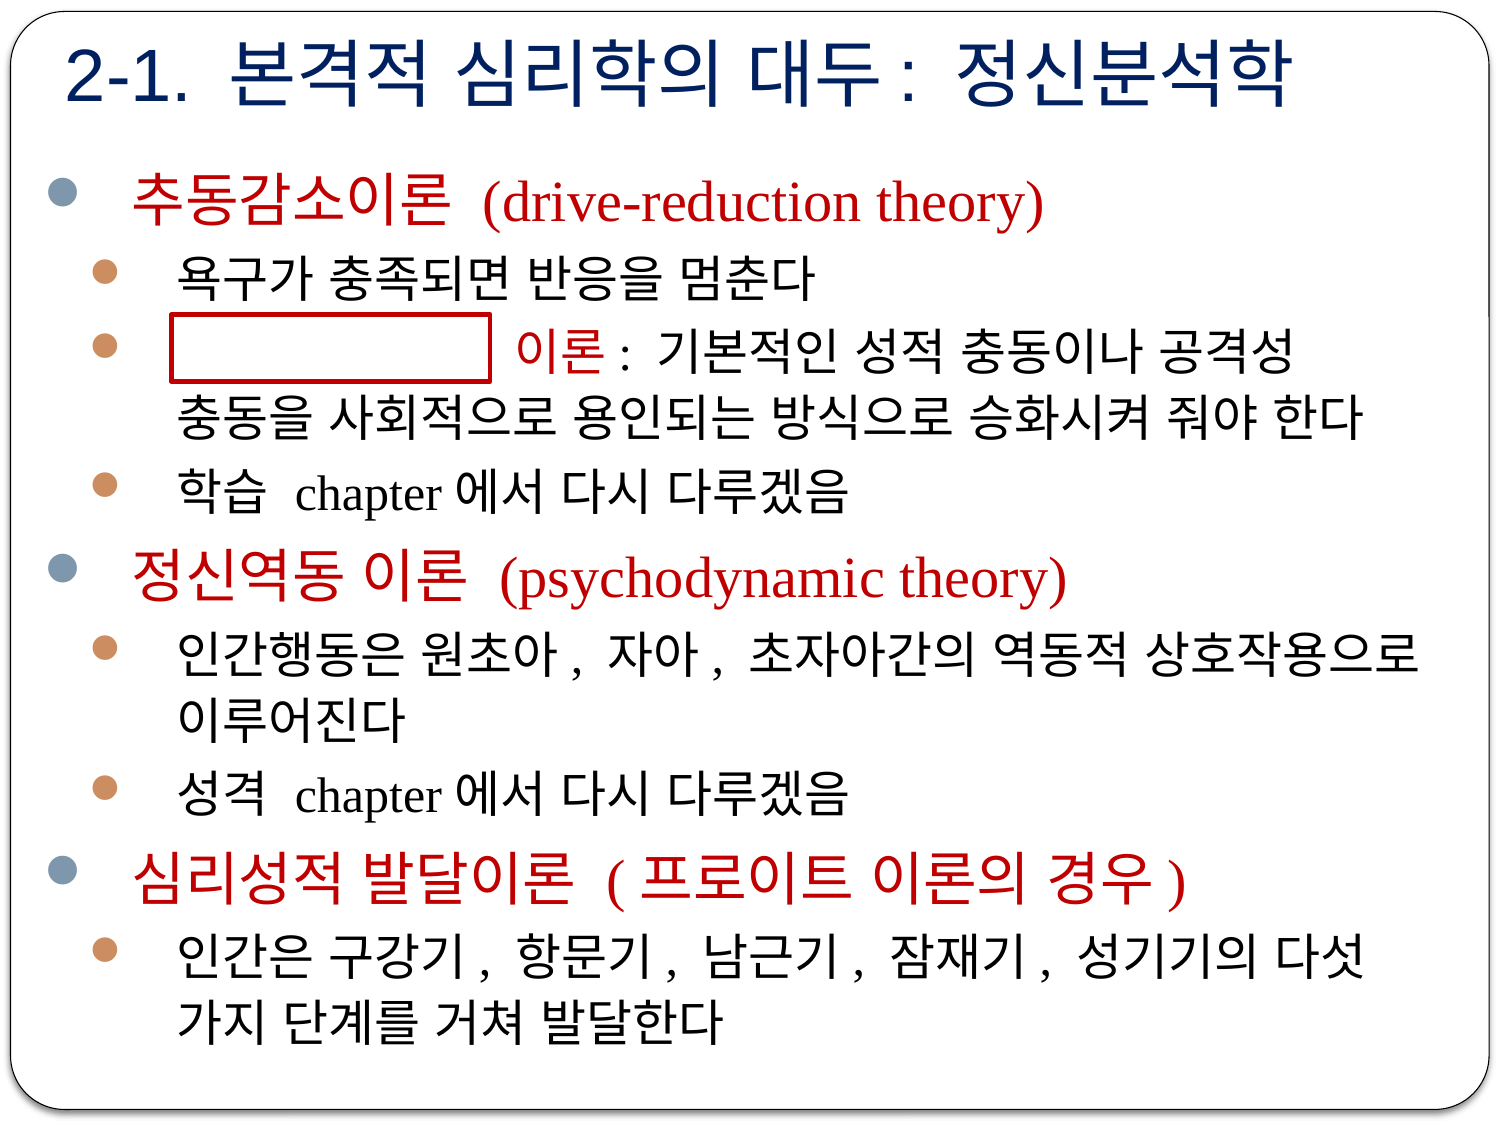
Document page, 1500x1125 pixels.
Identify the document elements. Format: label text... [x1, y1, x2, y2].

text_box [170, 313, 491, 383]
title 2-1. 본격적 심리학의 대두: 정신분석학 [50, 19, 1403, 132]
list 추동감소이론 (drive-reduction theory) 욕구가 충족되면 반응을 멈춘다 정화(catharsis) 이론: 기본적인 성적 충동이나 공격성 충동을 사회적으로 용인되는 방식으로 승화시켜 줘야 한다 학습 chapter에서 다시 다루겠음 정신역동 이론 (psychodynamic theory) 인간행동은 원초아, 자아, 초자아간의 역동적 상호작용으로 이루어진다 성격 chapter에서 다시 다루겠음 심리성적 발달이론 (프로이트 이론의 경우) 인간은 구강기, 항문기, 남근기, 잠재기, 성기기의 다섯 가지 단계를 거쳐 발달한다 [29, 149, 1447, 1094]
